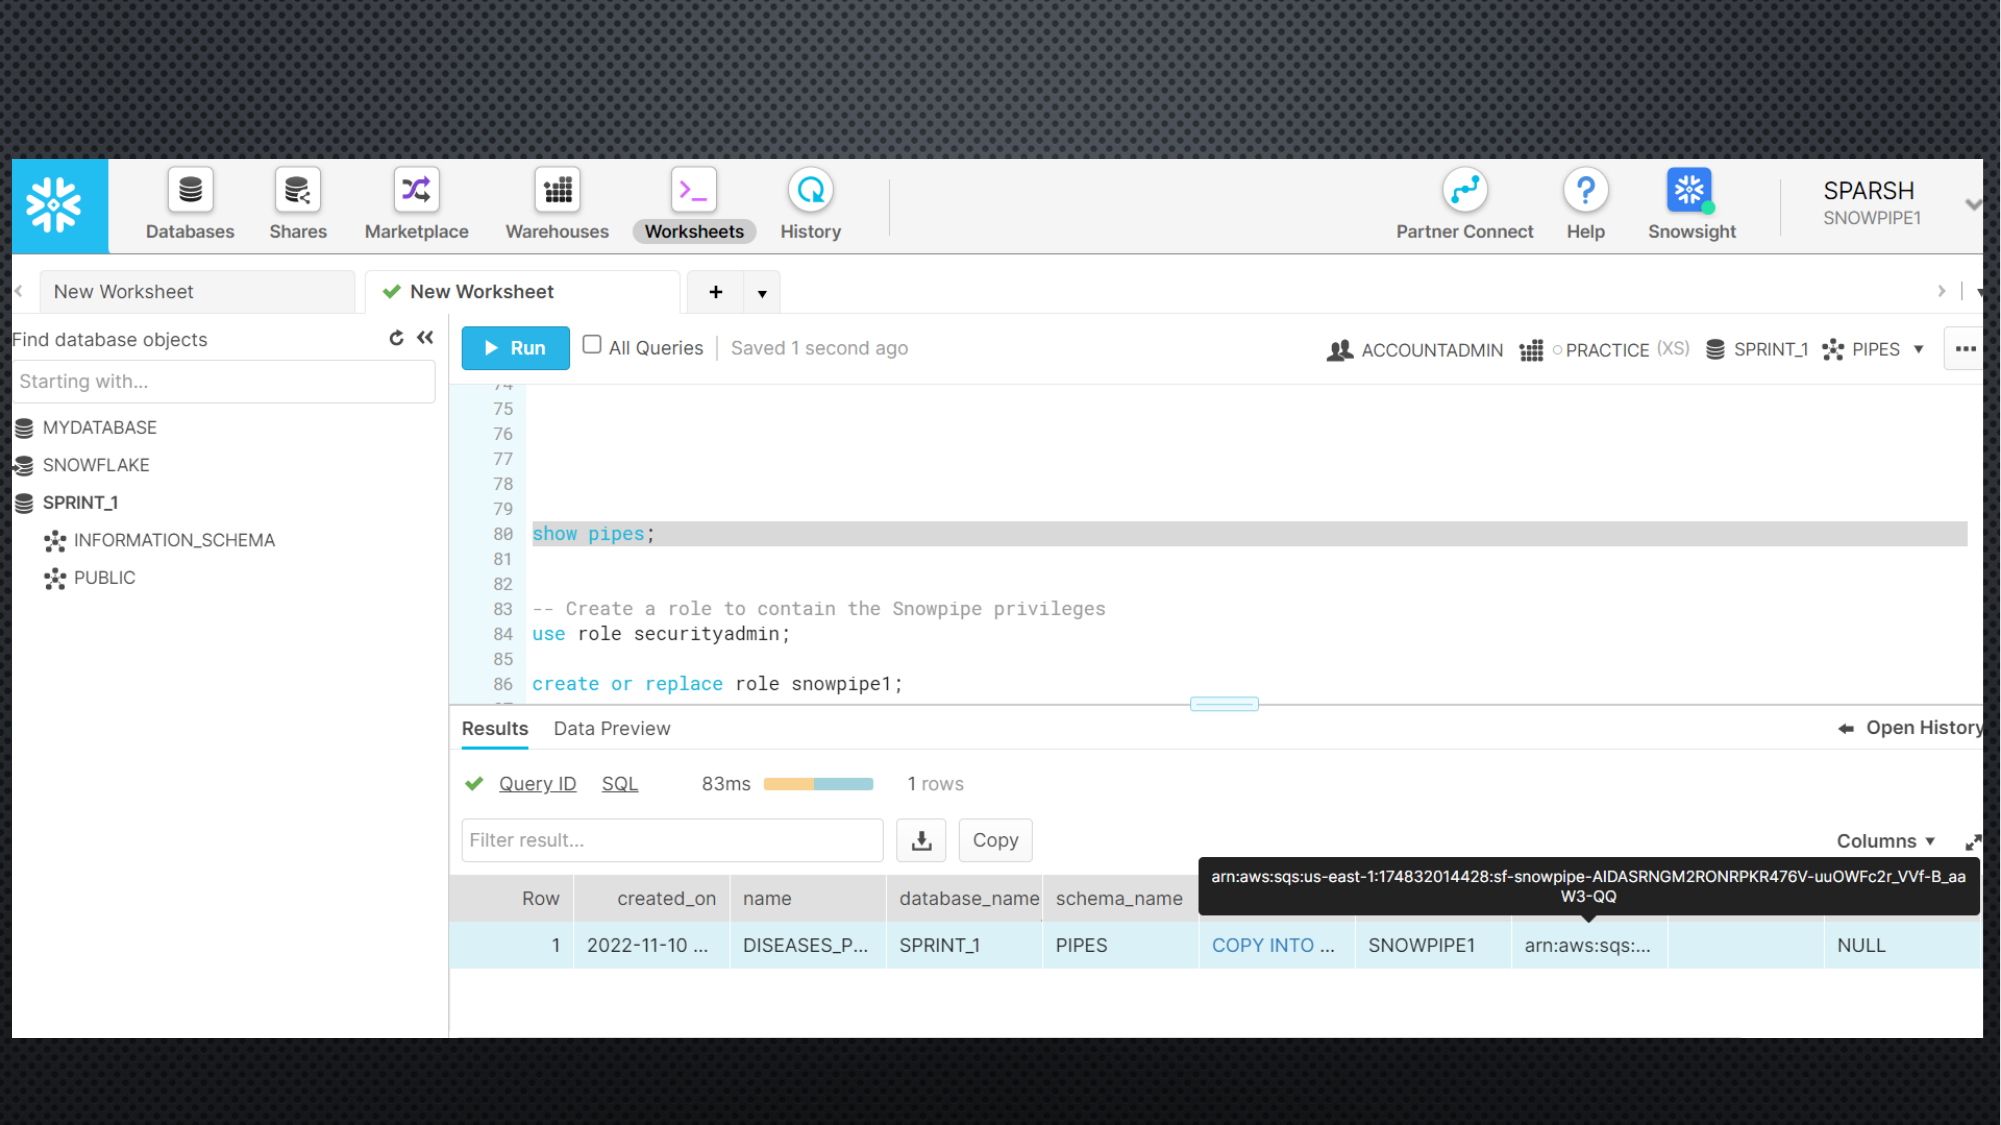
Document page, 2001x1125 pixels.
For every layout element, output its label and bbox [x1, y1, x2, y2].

picture [11, 158, 1984, 1039]
